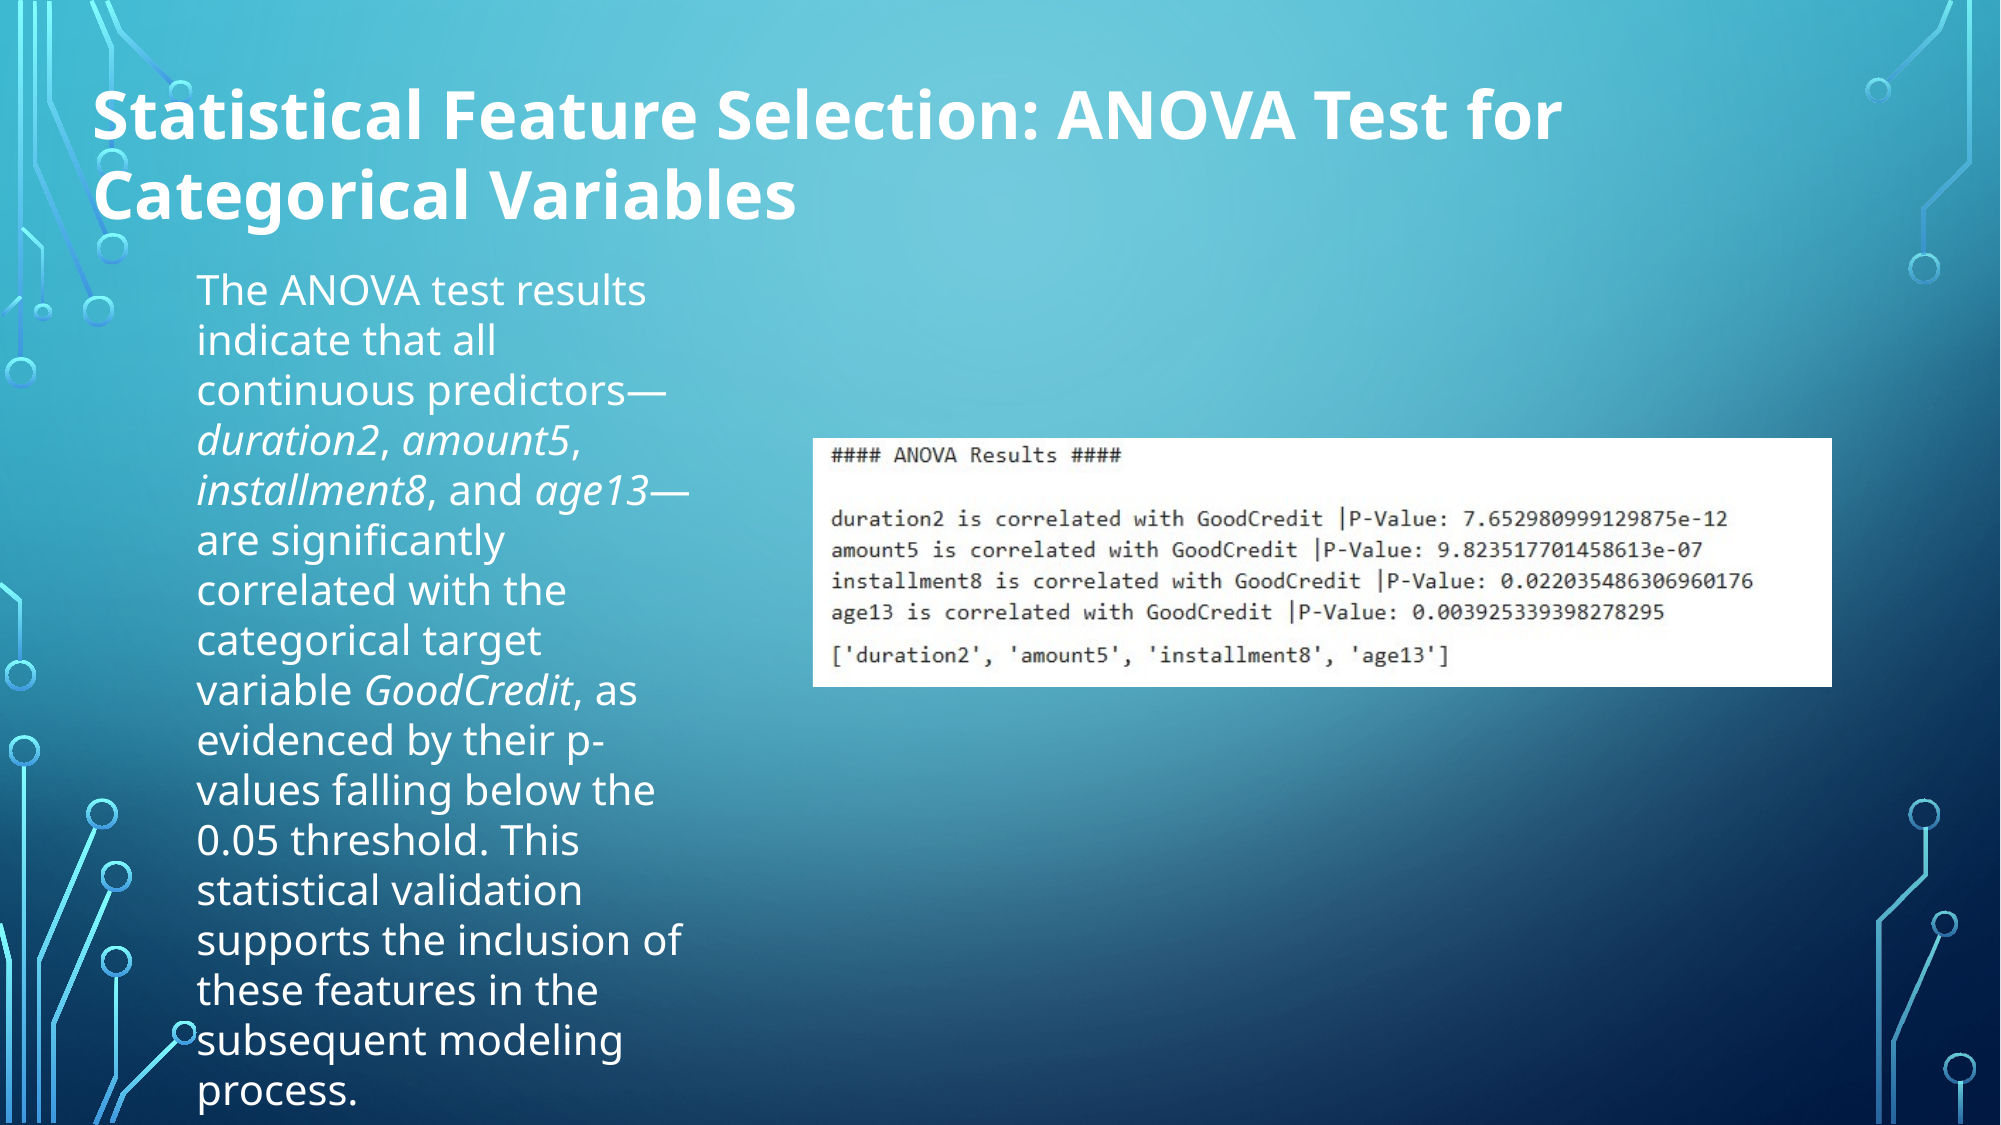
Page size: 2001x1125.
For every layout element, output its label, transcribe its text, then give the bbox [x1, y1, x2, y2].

text_box Statistical Feature Selection: ANOVA Test for Categorical Variables [77, 65, 1909, 241]
text_box The ANOVA test results indicate that all continuous predictors—duration2, amount5, installment8, and age13—are significantly correlated with the categorical target variable GoodCredit, as evidenced by their p-values falling below the 0.05 threshold. This statistical validation supports the inclusion of these features in the subsequent modeling process. [181, 256, 720, 1122]
picture [812, 438, 1833, 687]
